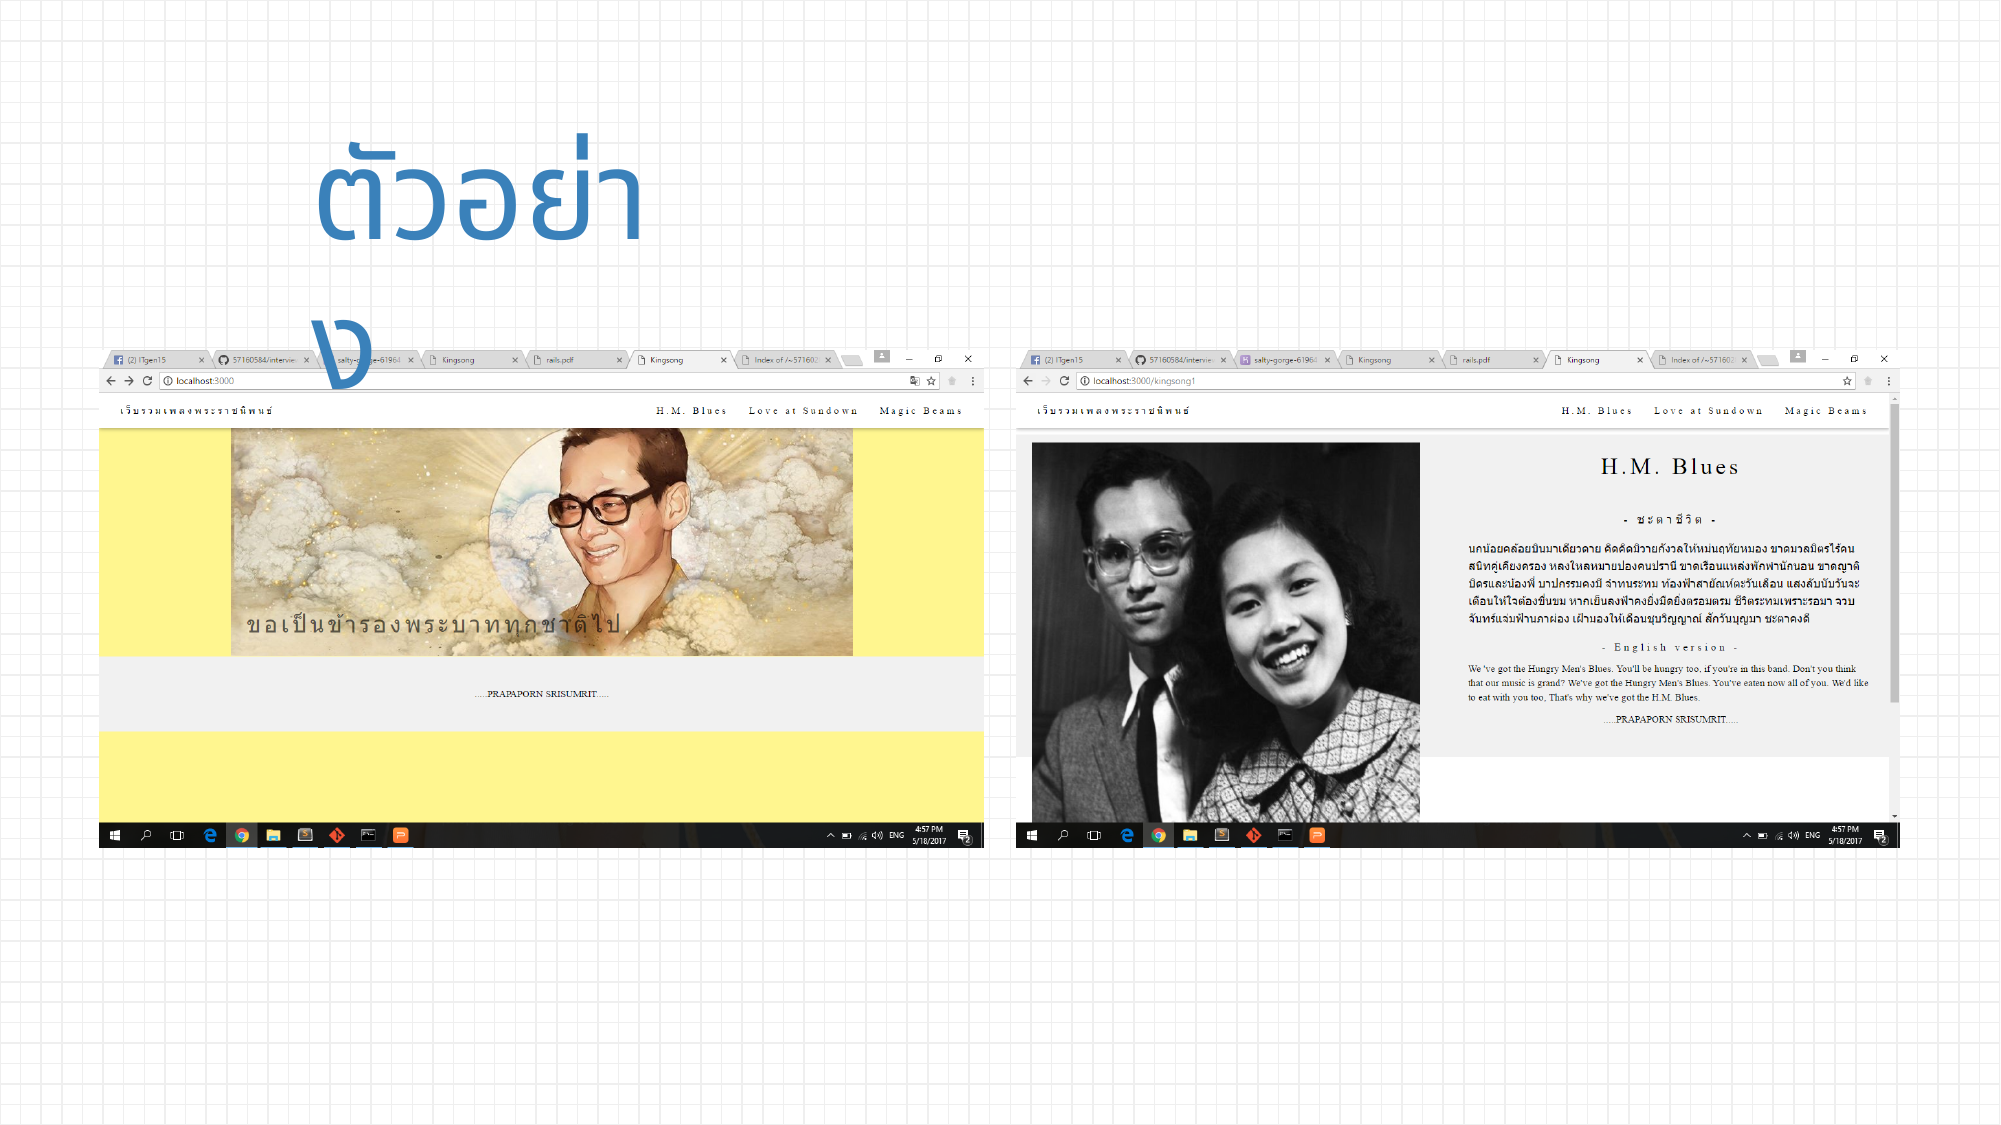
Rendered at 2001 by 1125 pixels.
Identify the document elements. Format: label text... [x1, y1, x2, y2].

text_box ตัวอย่าง [297, 107, 705, 348]
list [1016, 350, 1901, 848]
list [99, 350, 984, 848]
